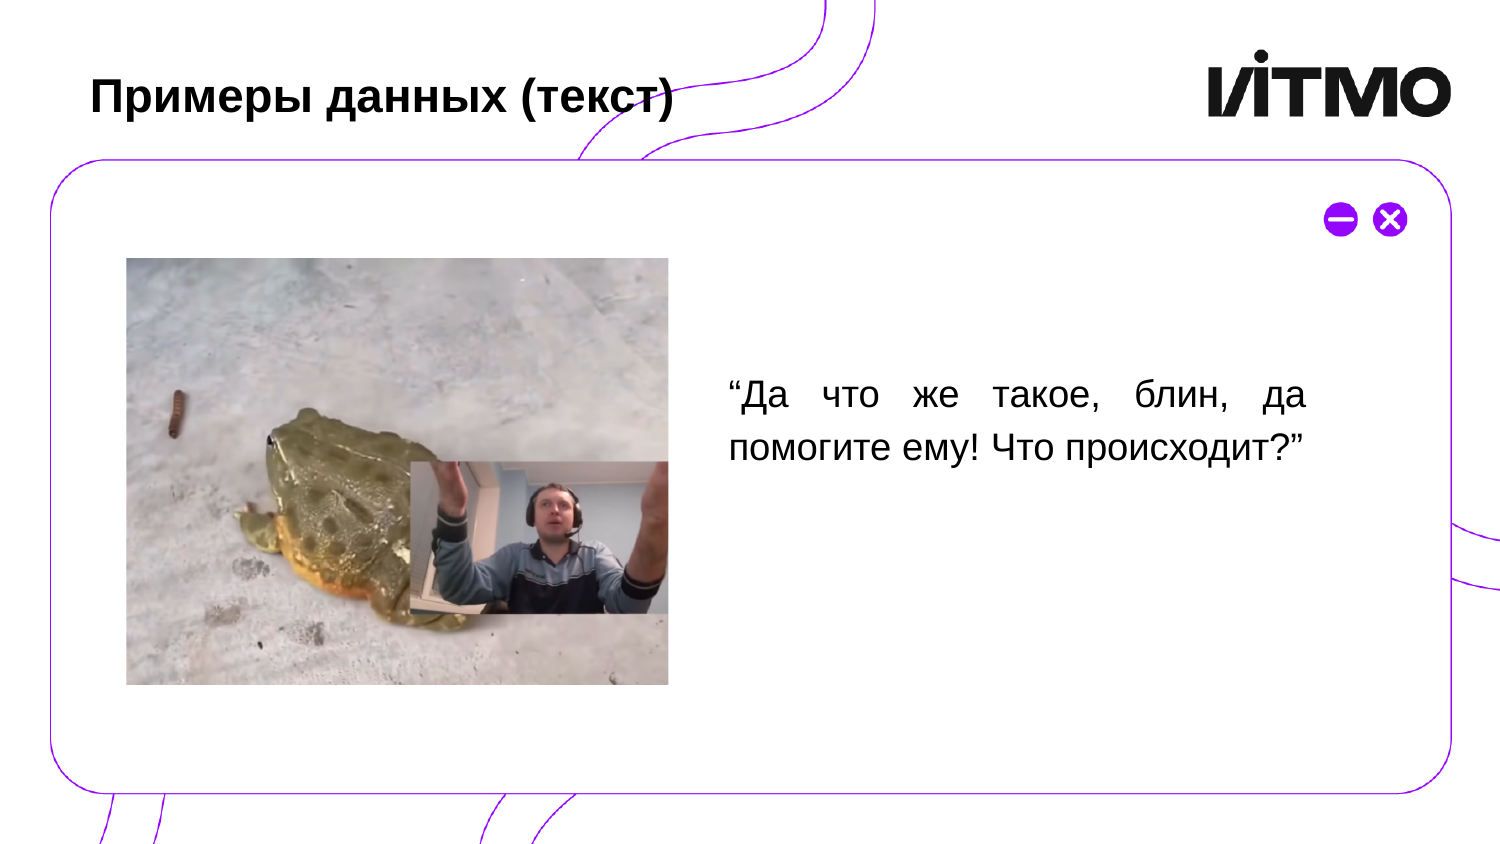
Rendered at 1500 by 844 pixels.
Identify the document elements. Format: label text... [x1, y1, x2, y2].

list “Да что же такое, блин, да помогите ему! Что происходит?” [713, 355, 1322, 655]
picture [0, 0, 1500, 844]
title Примеры данных (текст) [75, 50, 1195, 137]
